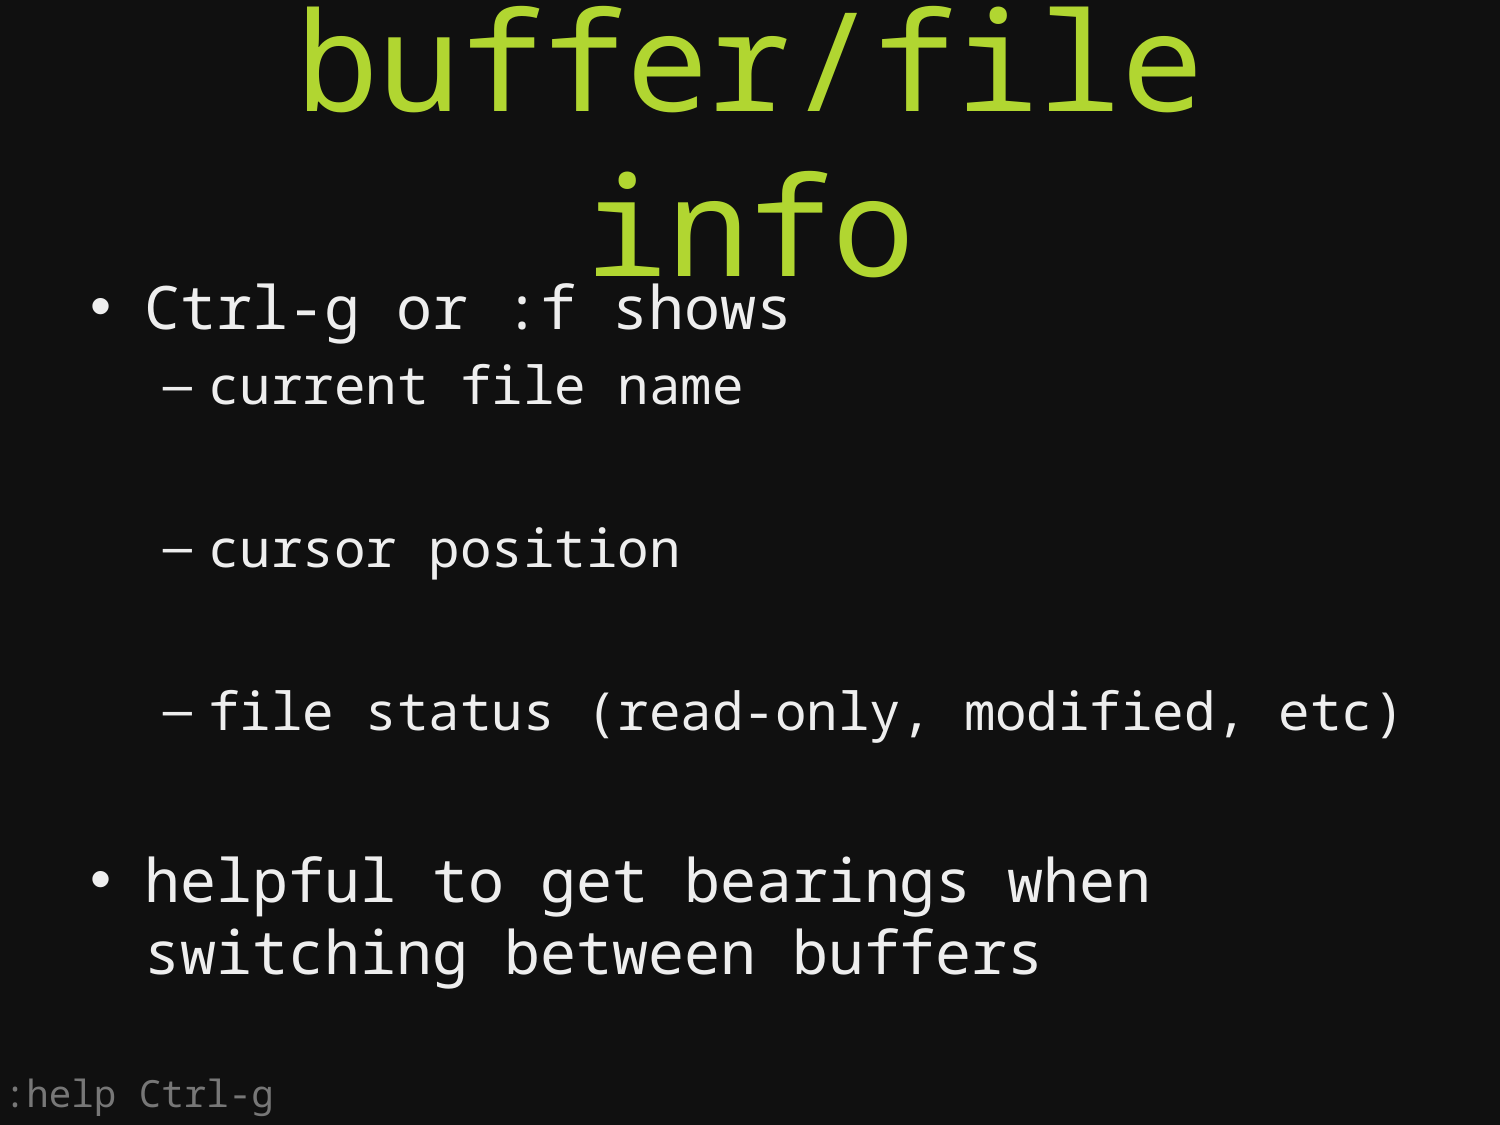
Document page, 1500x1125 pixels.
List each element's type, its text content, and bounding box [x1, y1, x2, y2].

list Ctrl-g or :f shows current file name cursor position file status (read-only, modified, etc) helpful to get bearings when switching between buffers [75, 262, 1425, 1005]
title buffer/file info [75, 45, 1425, 233]
text_box :help Ctrl-g [0, 1062, 289, 1123]
